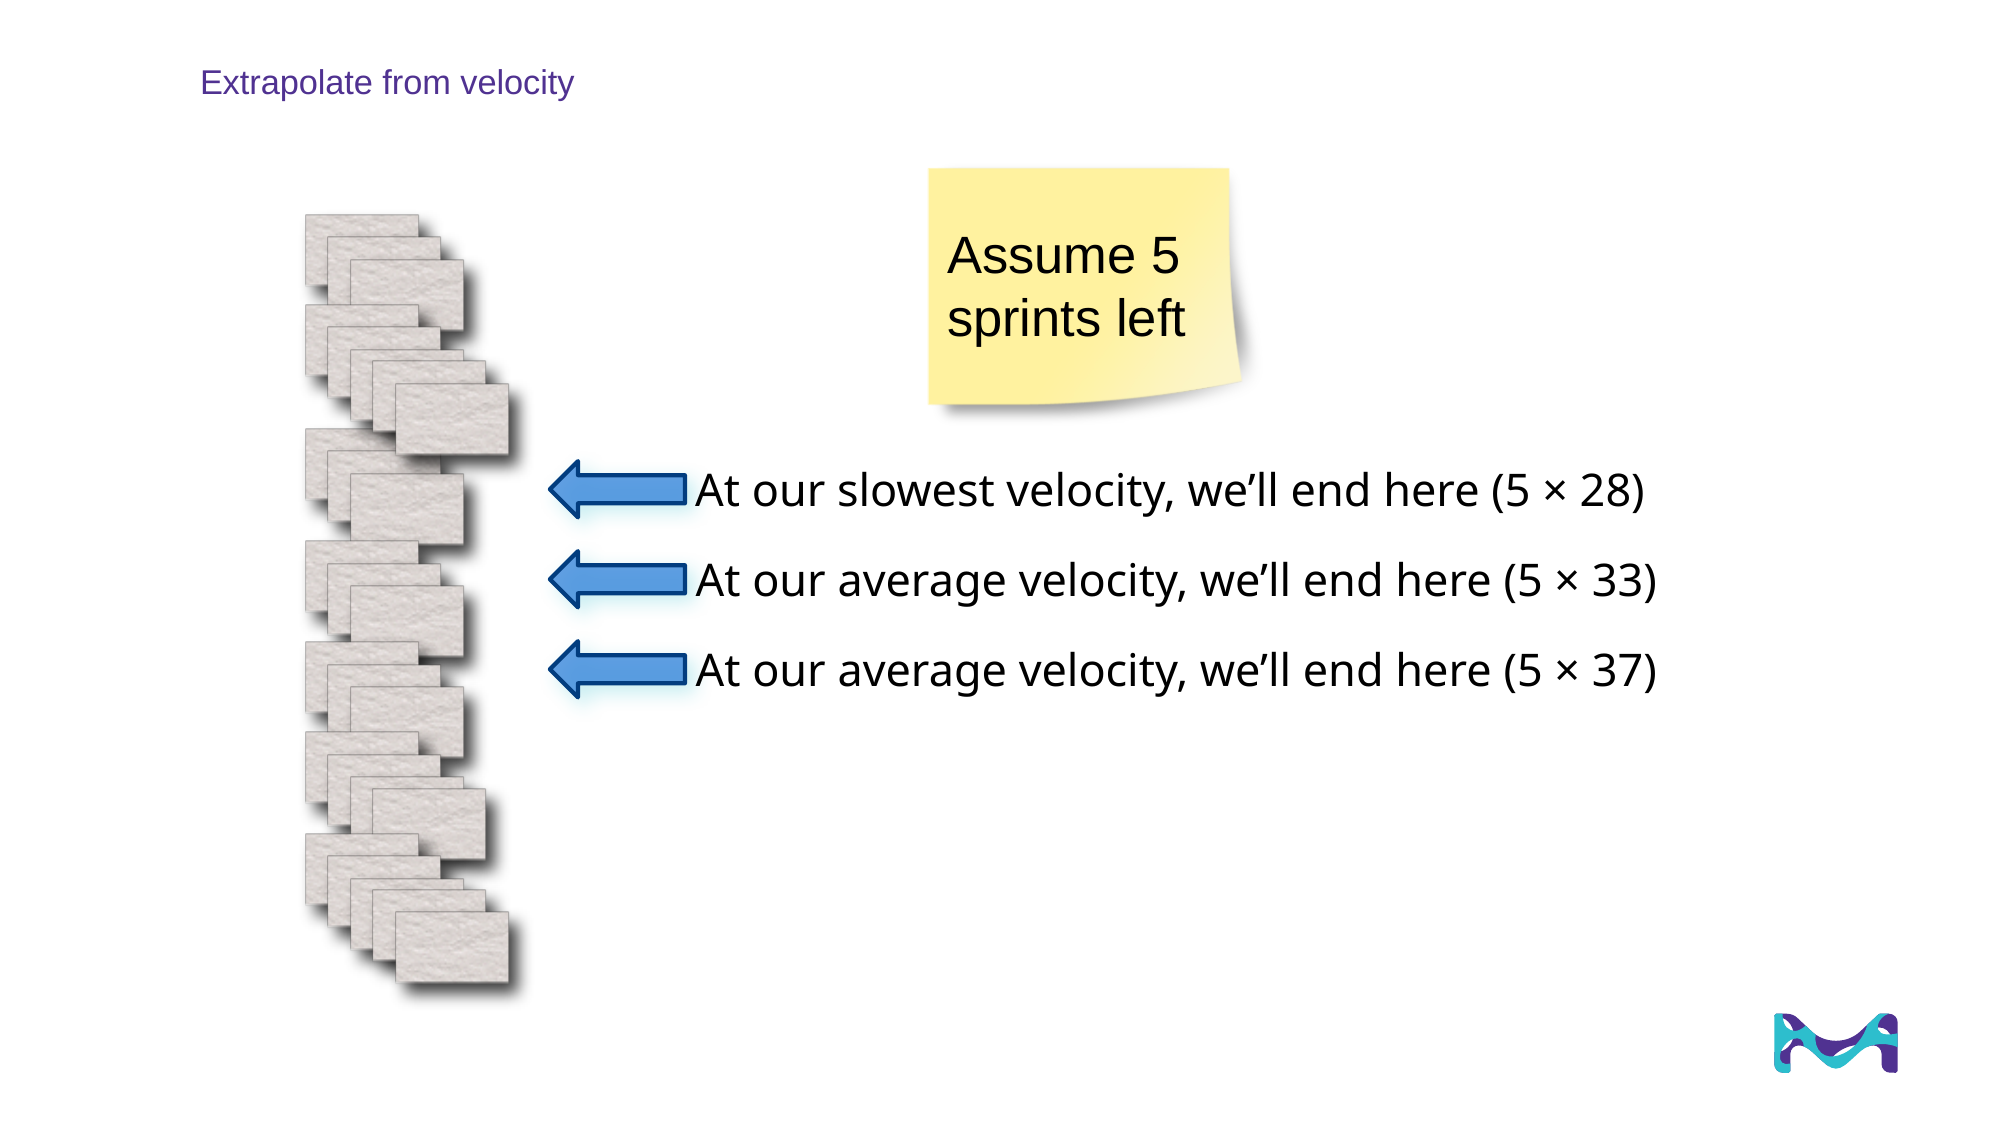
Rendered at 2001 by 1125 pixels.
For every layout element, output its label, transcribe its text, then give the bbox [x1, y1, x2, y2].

title Extrapolate from velocity [200, 63, 2000, 105]
picture [920, 157, 1271, 433]
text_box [549, 633, 1669, 705]
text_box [290, 202, 543, 998]
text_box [549, 453, 1656, 525]
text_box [549, 543, 1669, 615]
picture [380, 899, 543, 1021]
